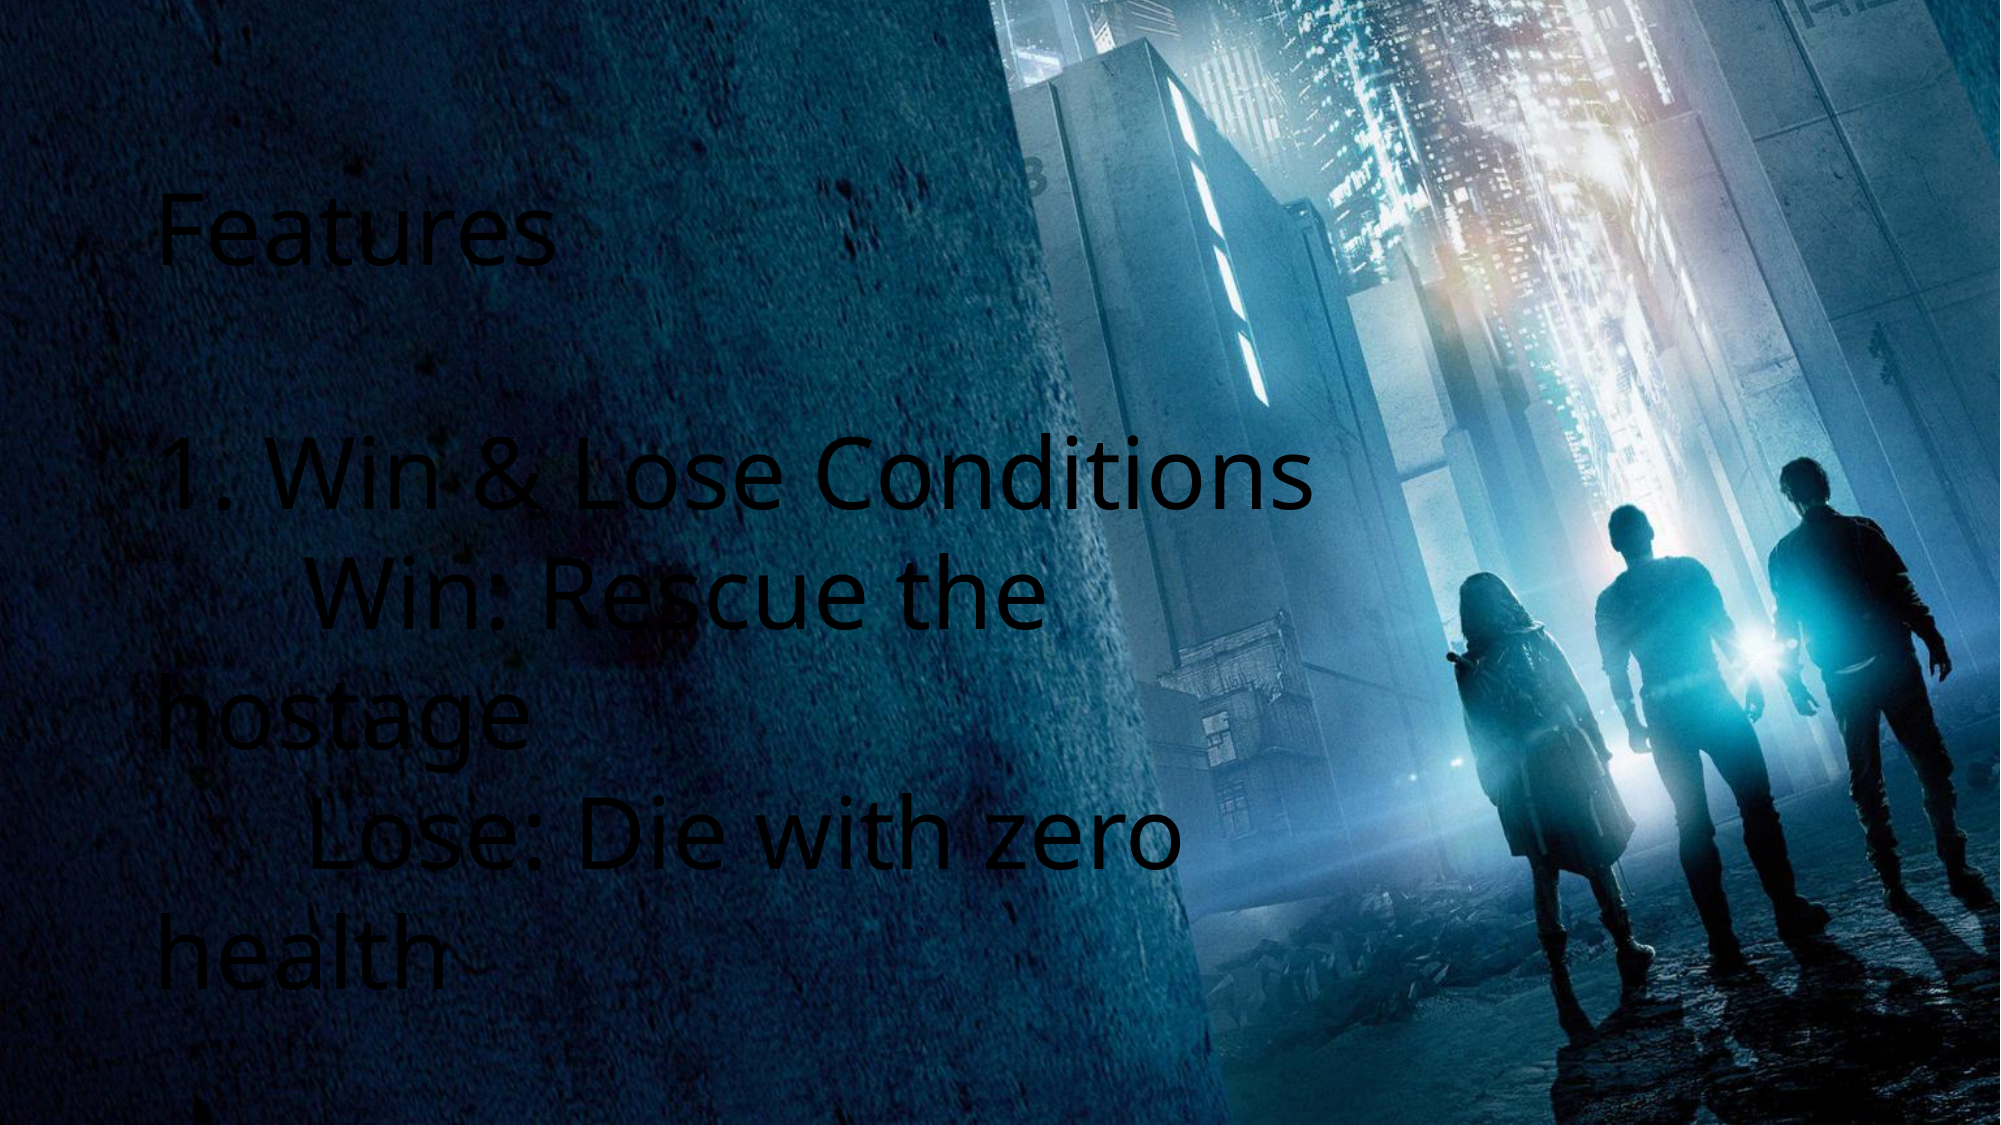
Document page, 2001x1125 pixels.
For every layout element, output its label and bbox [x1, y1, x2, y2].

text_box [0, 0, 2000, 1125]
